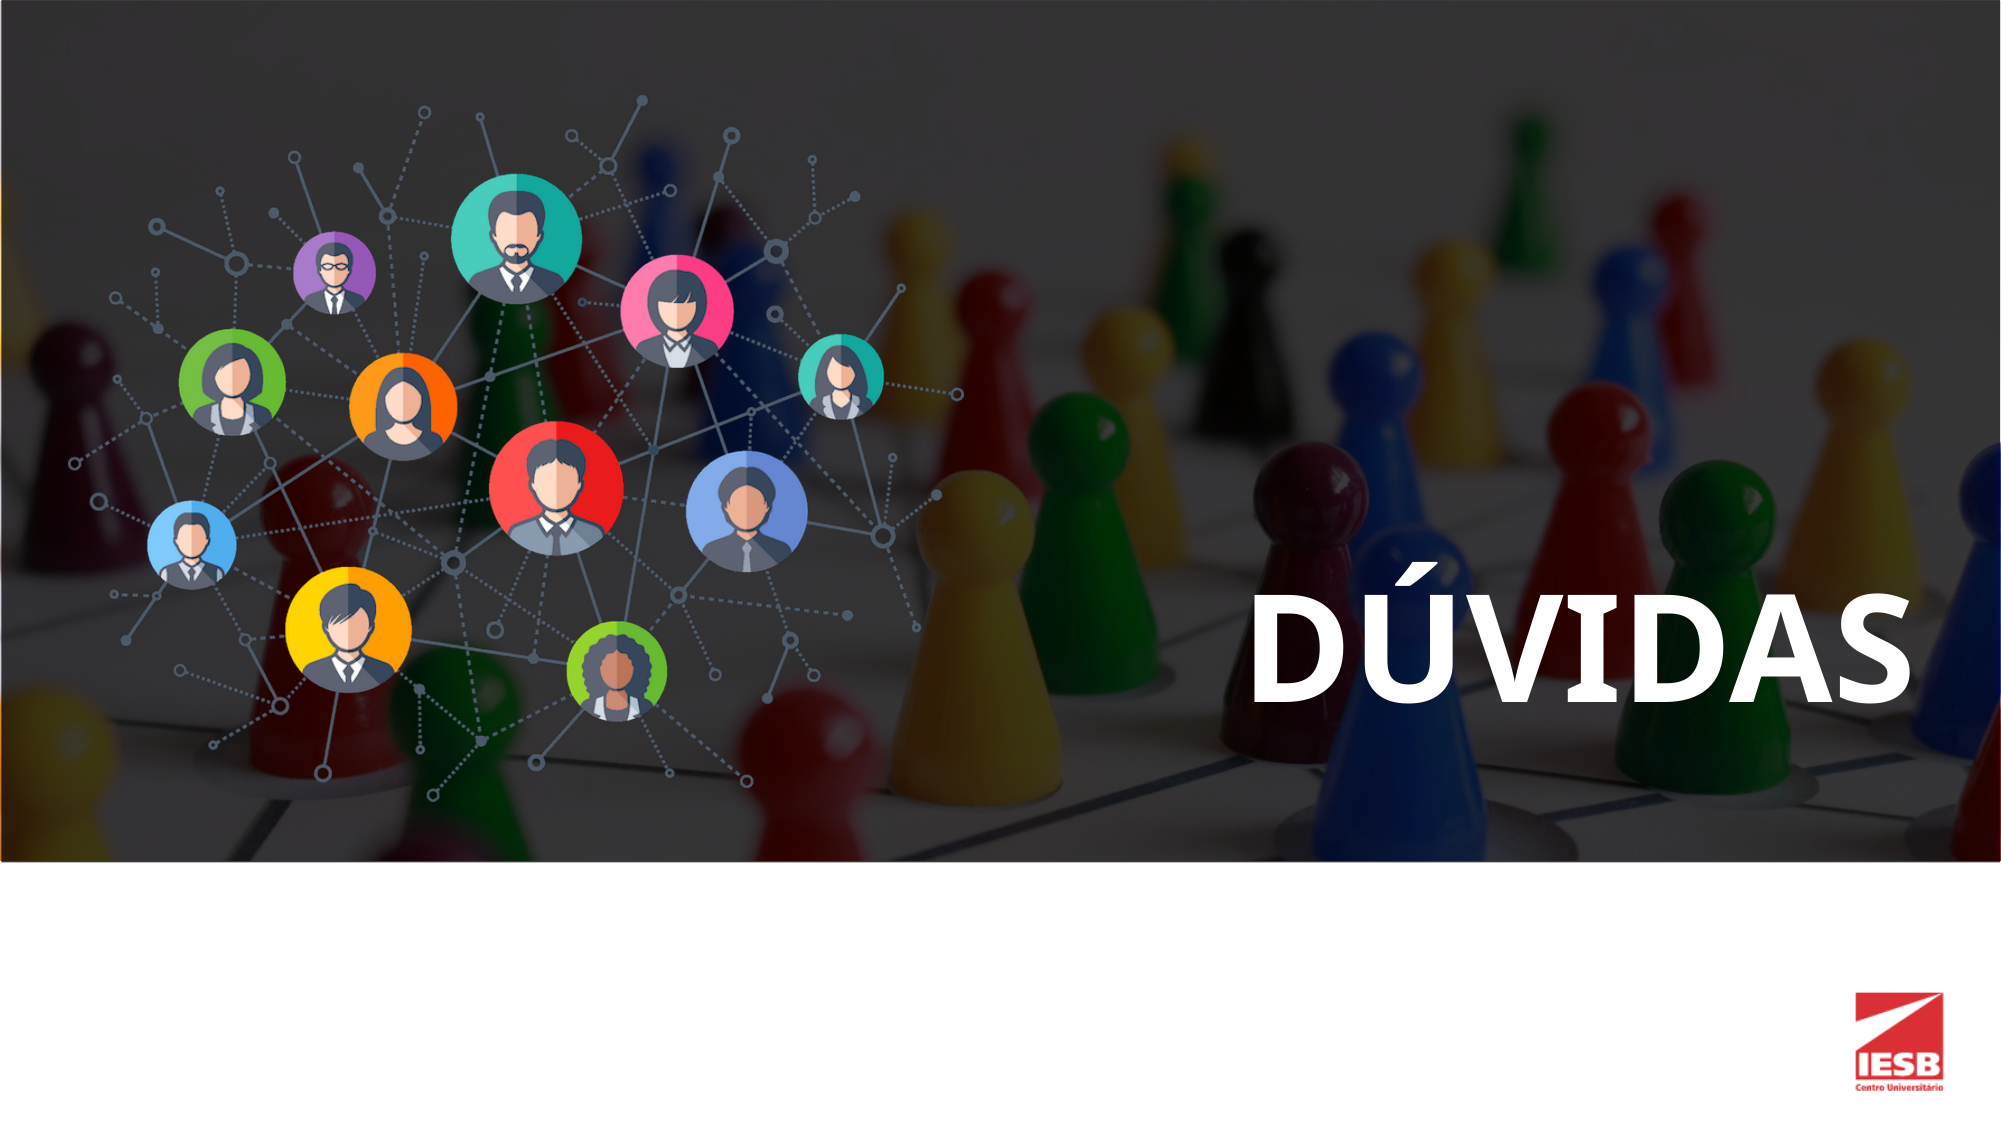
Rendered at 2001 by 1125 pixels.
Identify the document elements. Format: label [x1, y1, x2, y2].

picture [0, 0, 2001, 861]
picture [1852, 989, 1948, 1096]
